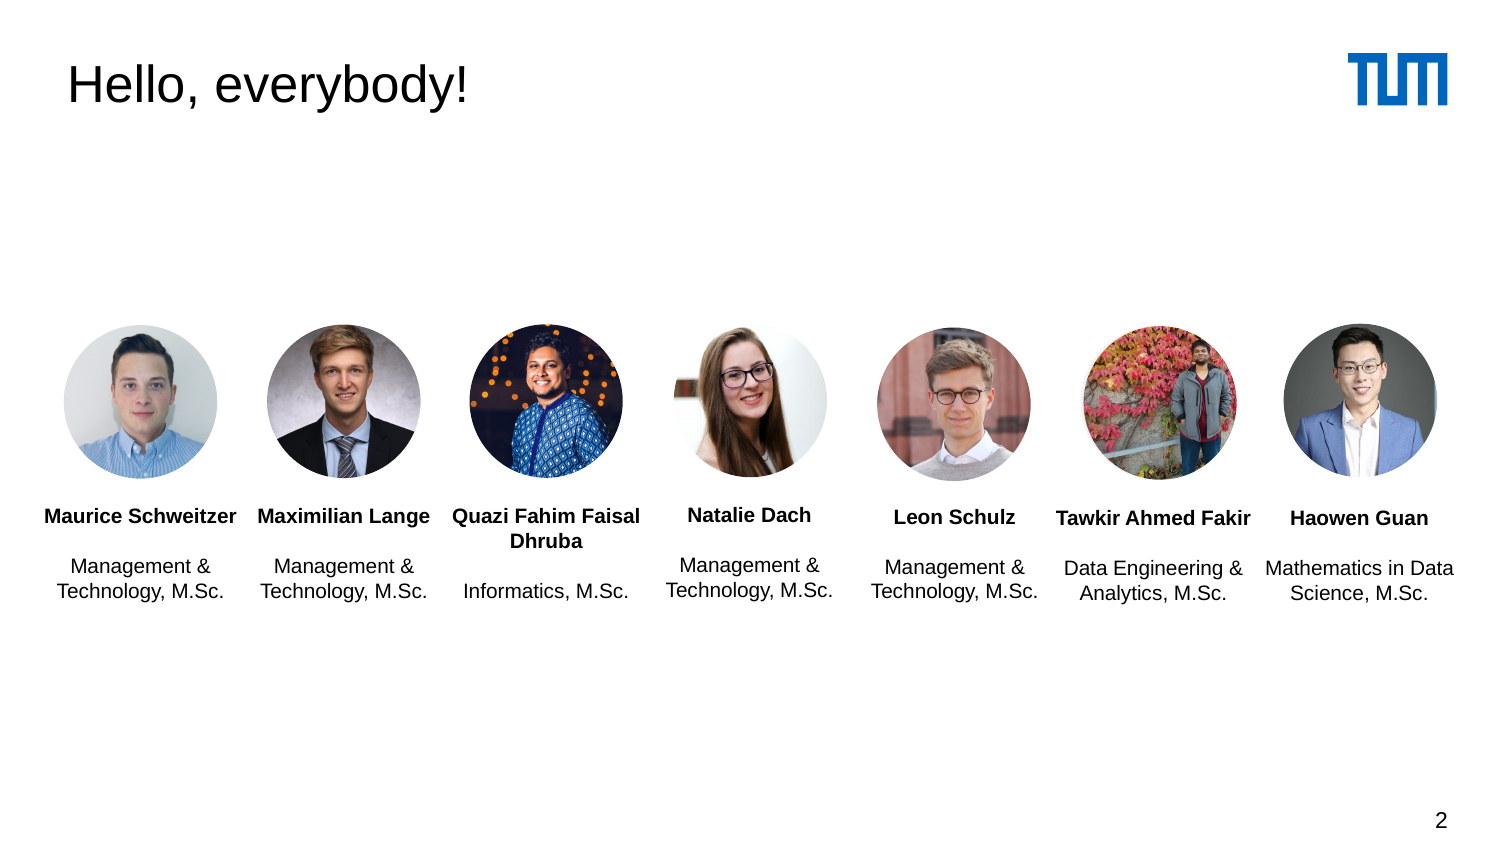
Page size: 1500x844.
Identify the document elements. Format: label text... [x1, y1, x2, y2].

slide_number 2 [1111, 796, 1448, 842]
title Hello, everybody! [52, 50, 1449, 118]
picture [1083, 325, 1237, 480]
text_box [28, 323, 1472, 534]
